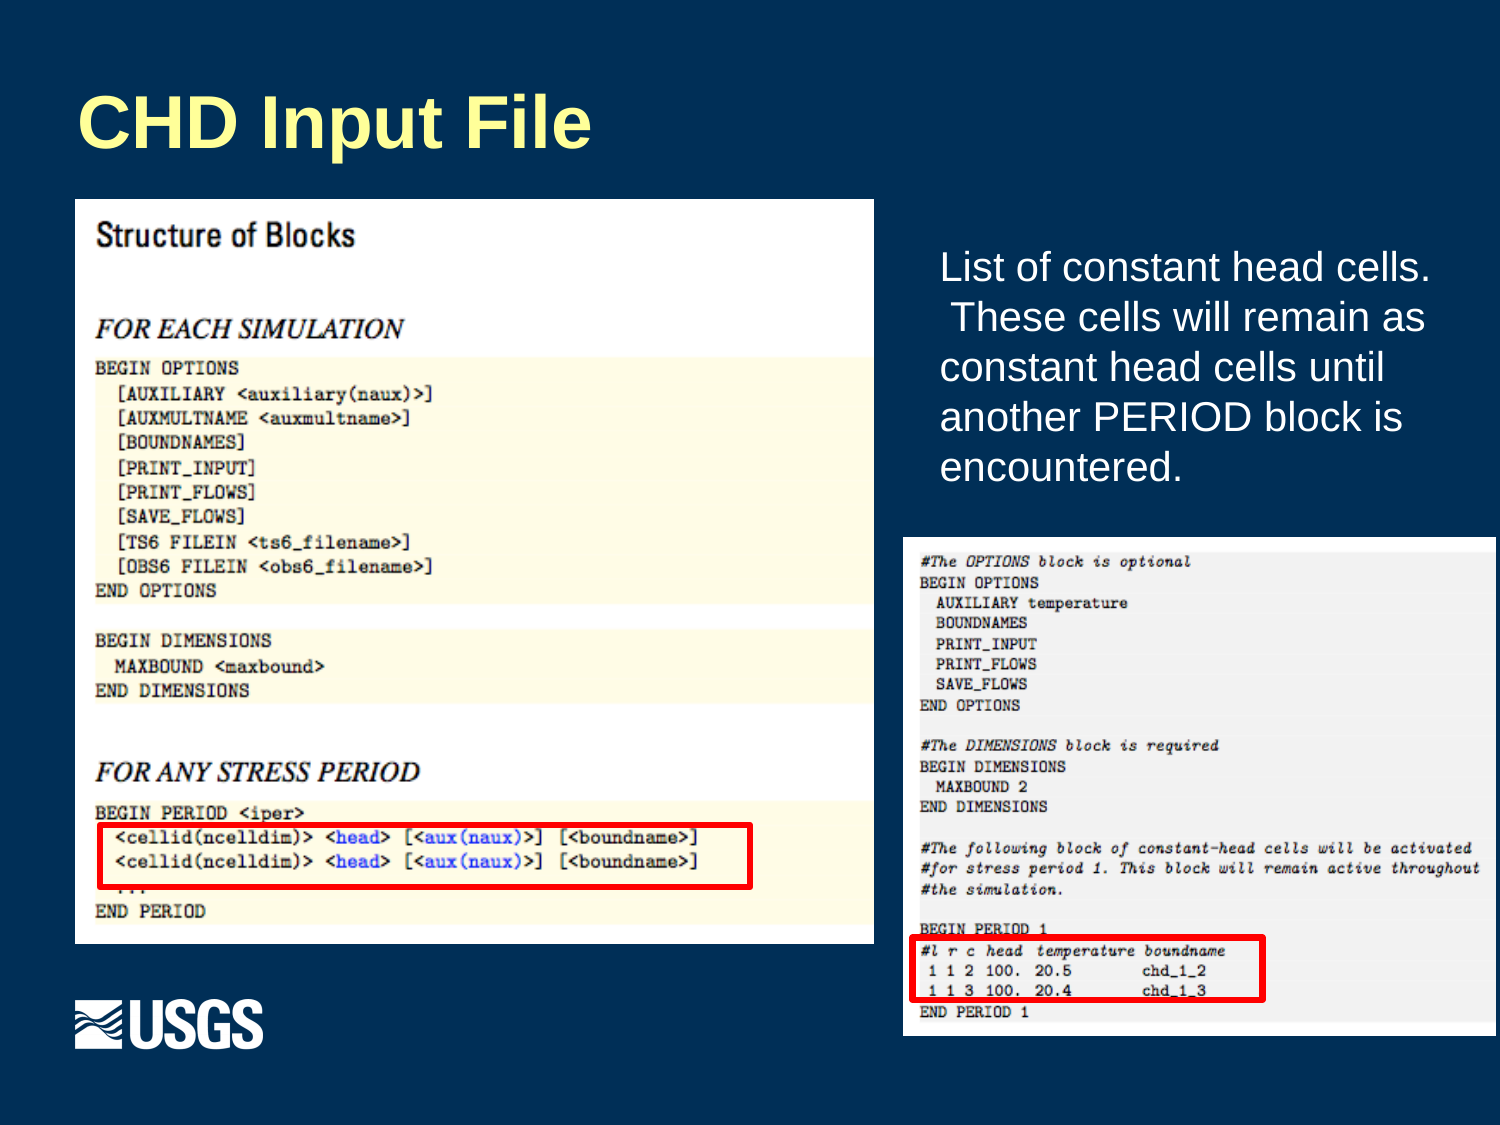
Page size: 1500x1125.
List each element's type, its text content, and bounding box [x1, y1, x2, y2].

picture [902, 537, 1496, 1036]
title CHD Input File [62, 24, 1425, 213]
text_box List of constant head cells. These cells will remain as constant head cells until another PERIOD block is encountered. [924, 232, 1450, 498]
picture [74, 199, 875, 945]
